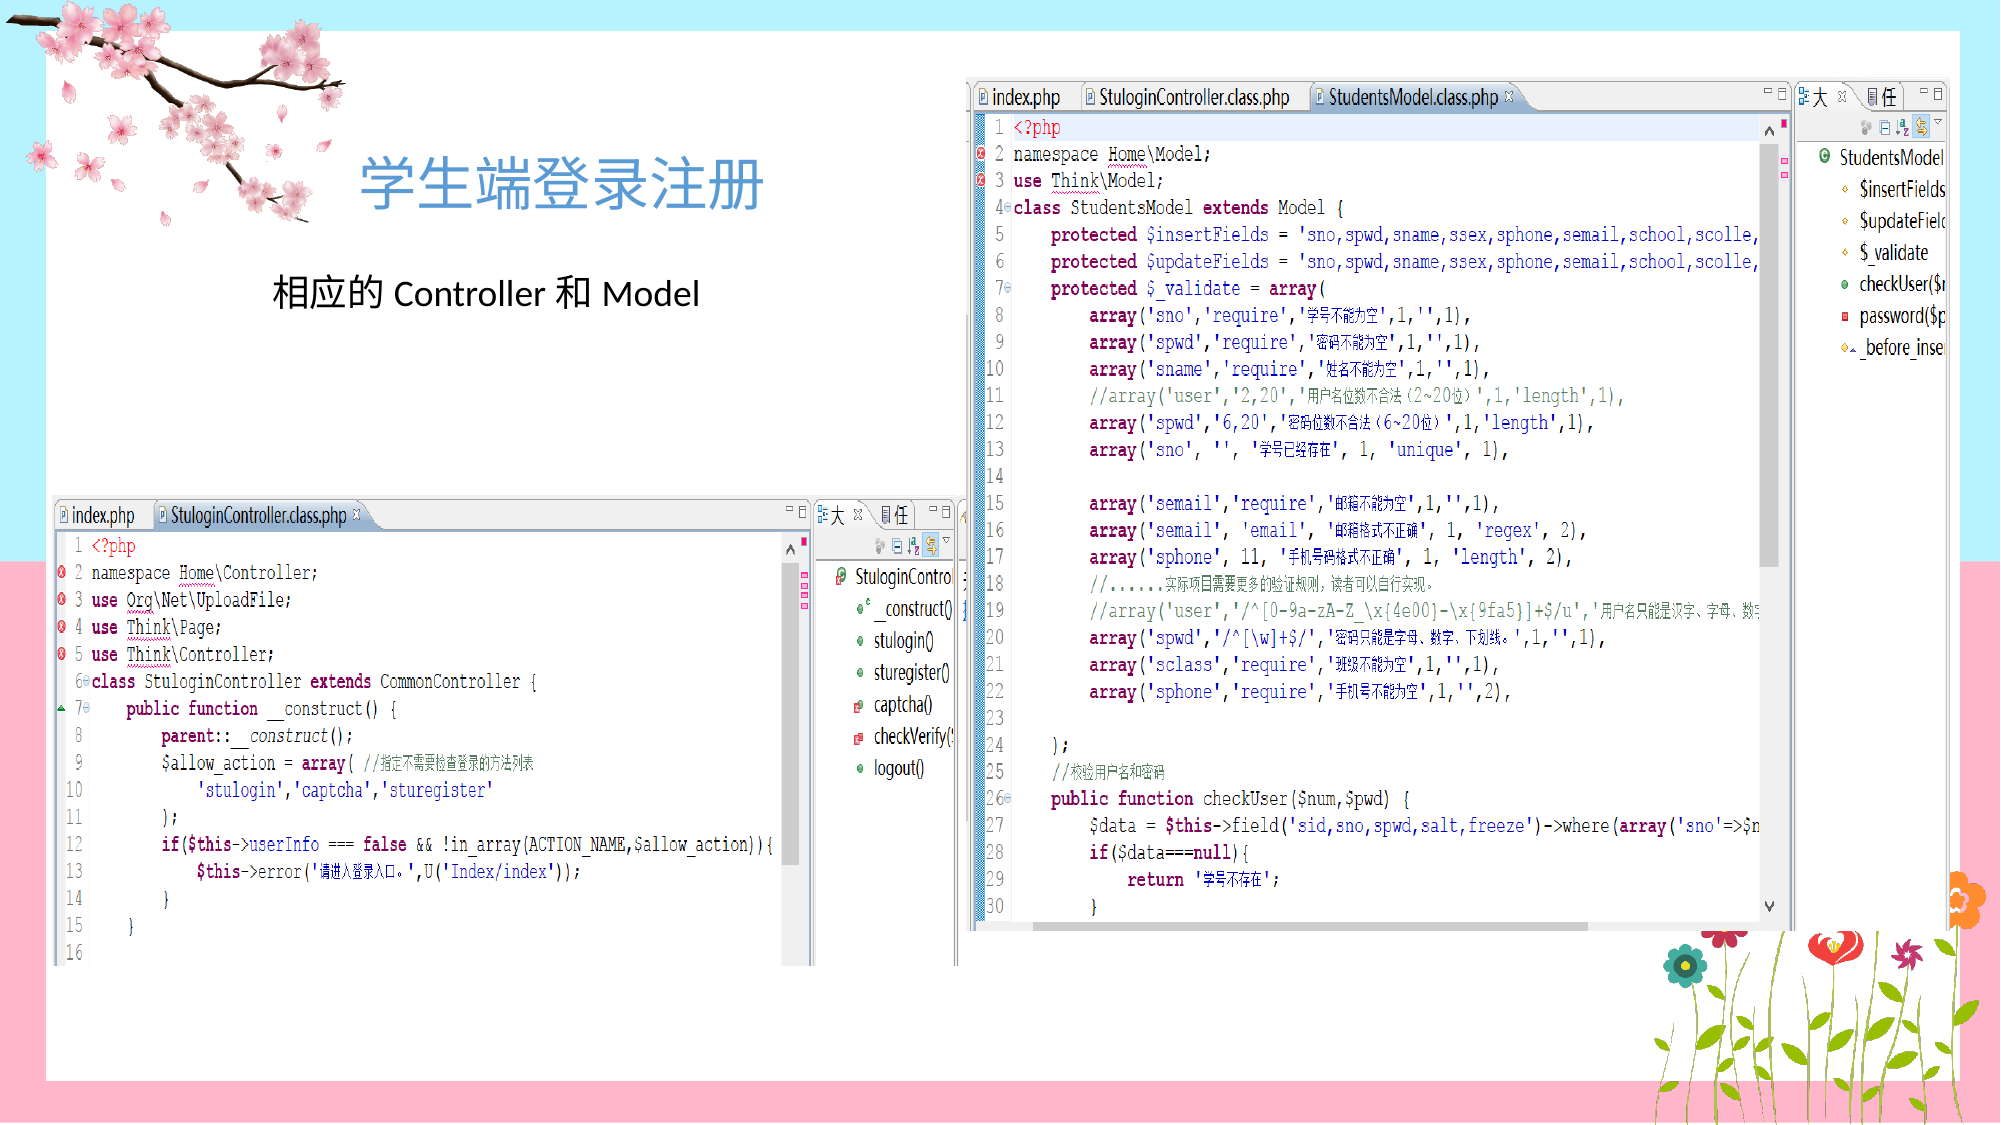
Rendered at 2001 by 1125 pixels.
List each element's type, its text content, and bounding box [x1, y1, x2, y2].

picture [0, 0, 380, 246]
picture [52, 77, 1987, 1125]
text_box 学生端登录注册 [380, 139, 898, 225]
text_box 相应的Controller和Model [257, 261, 844, 322]
